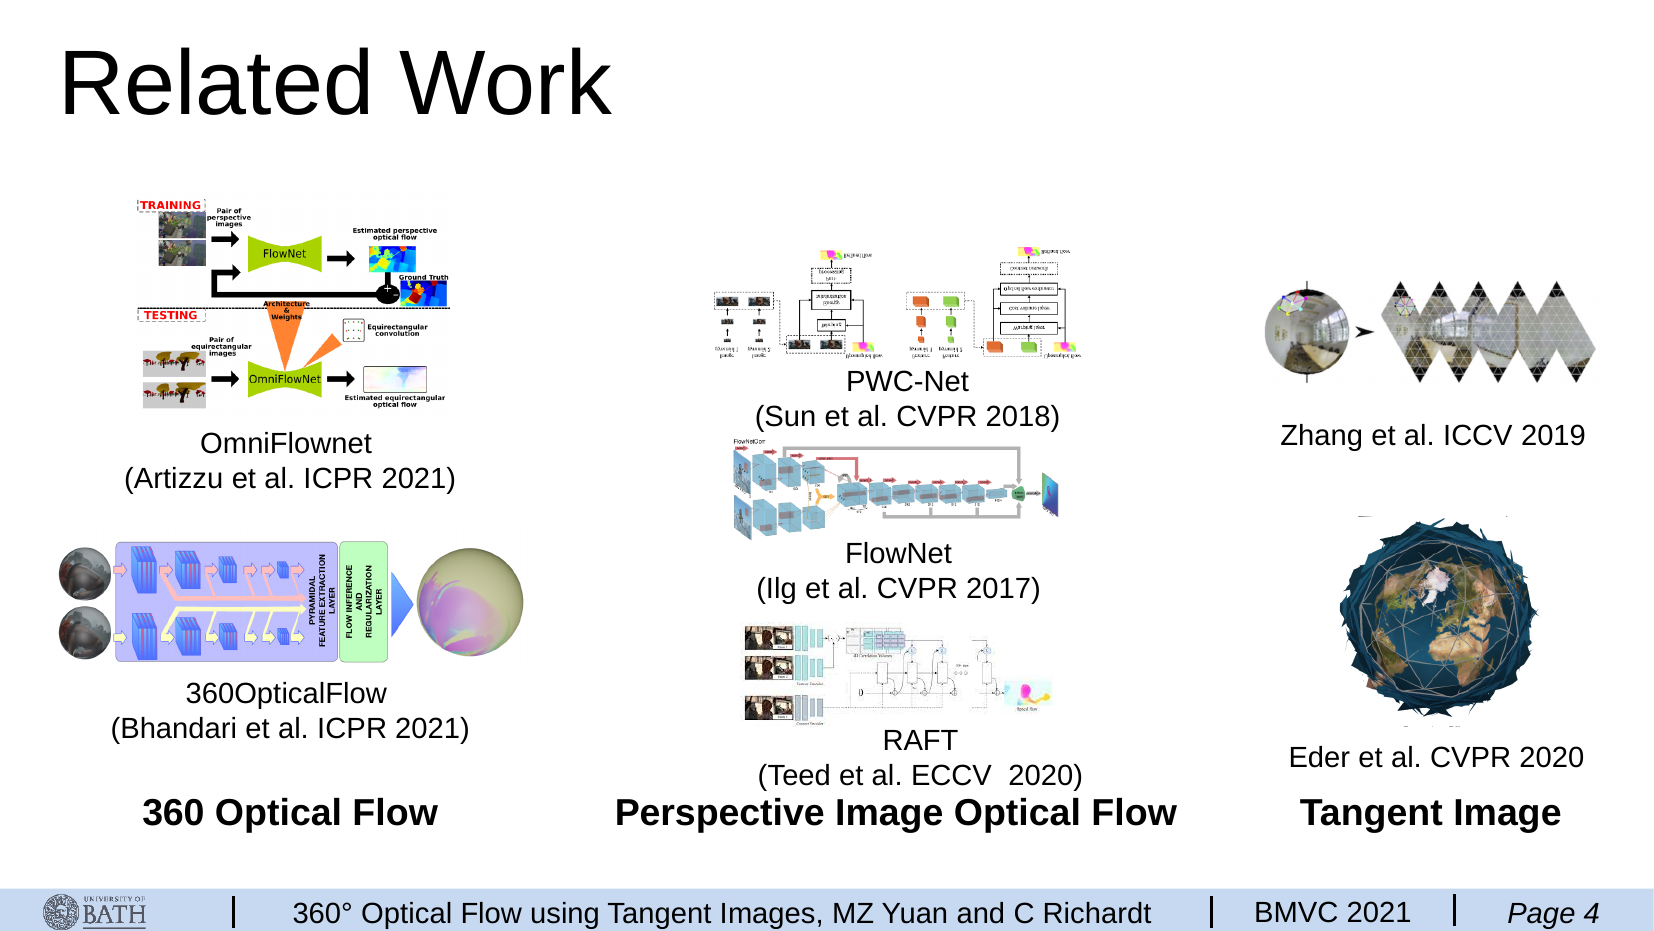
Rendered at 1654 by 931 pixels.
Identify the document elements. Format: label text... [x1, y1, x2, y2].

text_box Eder et al. CVPR 2020 [1260, 730, 1614, 781]
picture [1257, 277, 1600, 384]
picture [731, 435, 1062, 541]
picture [740, 622, 1053, 730]
text_box Tangent Image [1254, 780, 1608, 841]
picture [128, 190, 453, 418]
text_box OmniFlownet (Artizzu et al. ICPR 2021) [82, 416, 499, 502]
picture [1334, 516, 1544, 727]
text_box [0, 885, 1654, 931]
text_box Zhang et al. ICCV 2019 [1256, 408, 1610, 459]
text_box Perspective Image Optical Flow [592, 780, 1200, 841]
picture [53, 522, 528, 668]
picture [708, 245, 1084, 361]
text_box PWC-Net (Sun et al. CVPR 2018) [720, 355, 1095, 440]
text_box RAFT (Teed et al. ECCV 2020) [711, 713, 1130, 780]
title Related Work [58, 0, 1547, 156]
text_box 360 Optical Flow [104, 780, 476, 841]
text_box FlowNet (Ilg et al. CVPR 2017) [711, 526, 1086, 612]
text_box 360OpticalFlow (Bhandari et al. ICPR 2021) [40, 667, 541, 752]
picture [38, 889, 149, 931]
